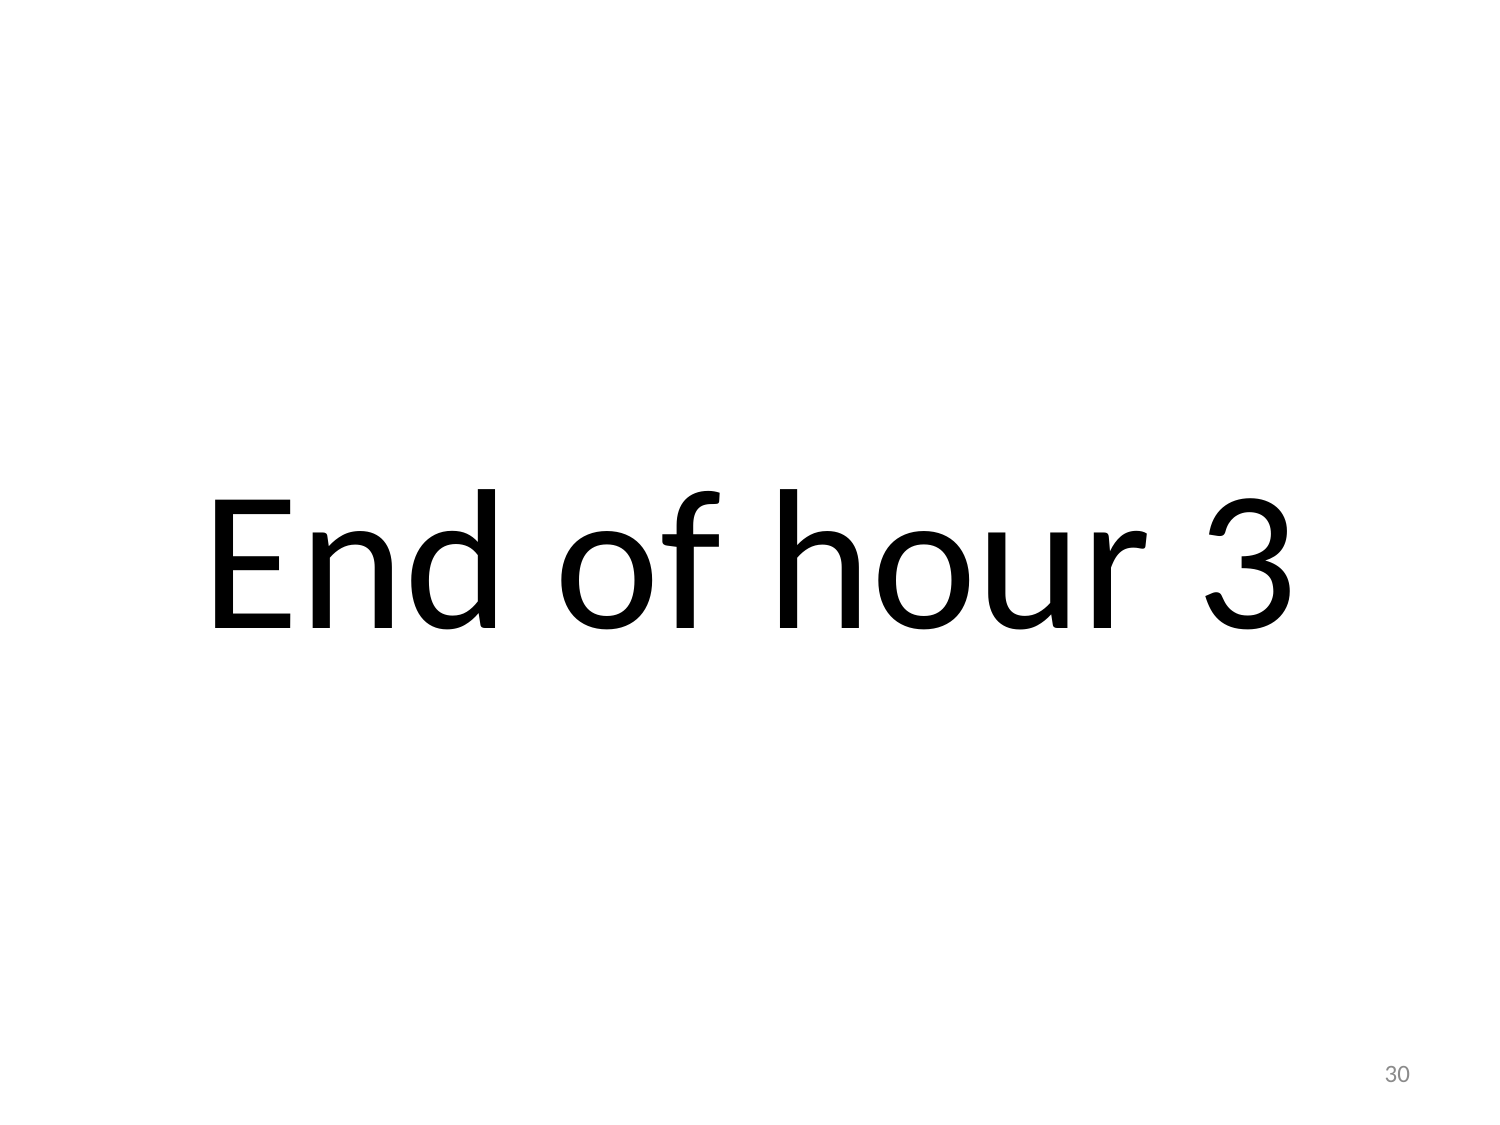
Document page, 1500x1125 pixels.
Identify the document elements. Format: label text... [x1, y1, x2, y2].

text_box End of hour 3 [29, 420, 1471, 676]
slide_number 30 [1074, 1042, 1425, 1103]
